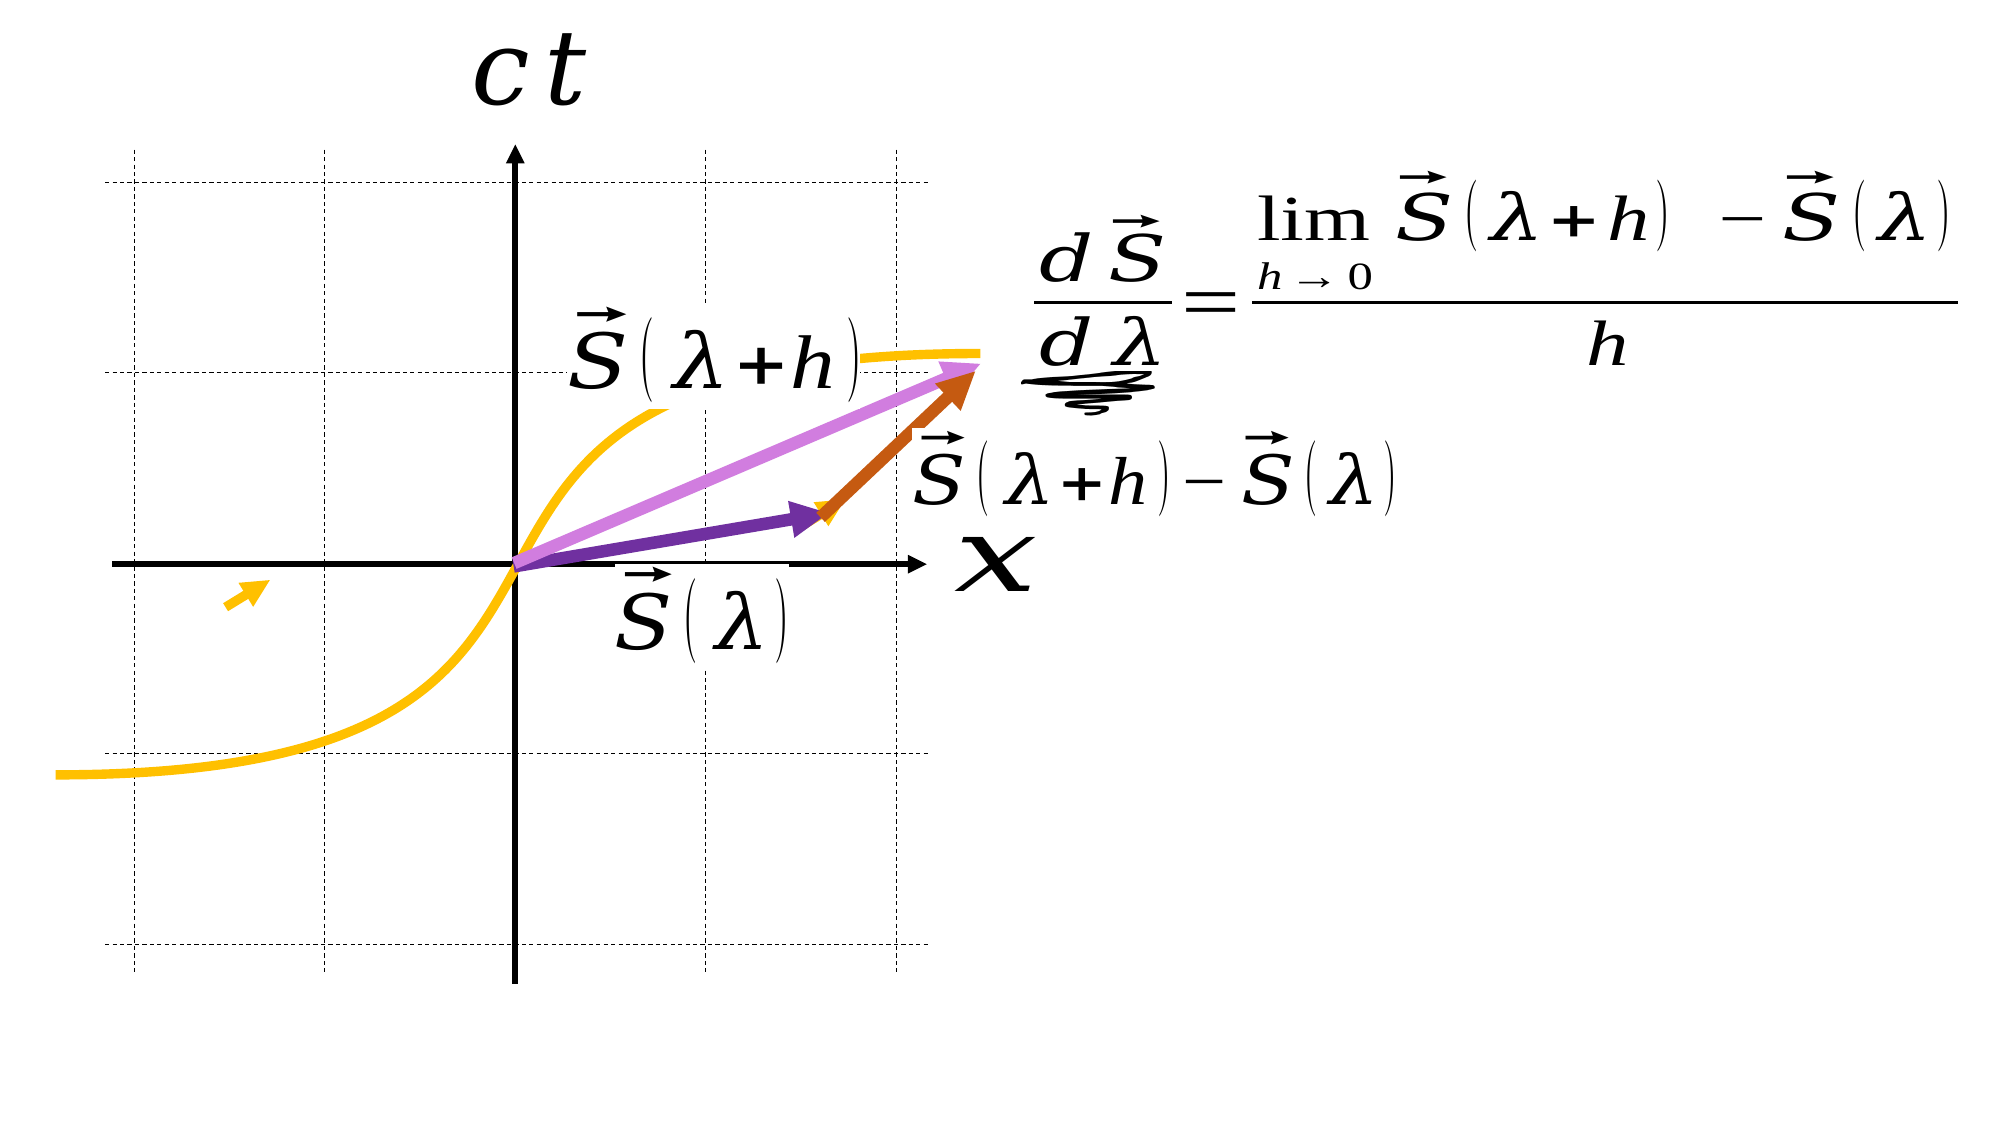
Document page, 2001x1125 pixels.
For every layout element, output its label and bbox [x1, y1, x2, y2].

picture [1042, 371, 1164, 424]
text_box [513, 512, 829, 567]
text_box [514, 363, 981, 564]
text_box [820, 371, 976, 518]
text_box [243, 136, 793, 992]
text_box [105, 12, 1042, 984]
